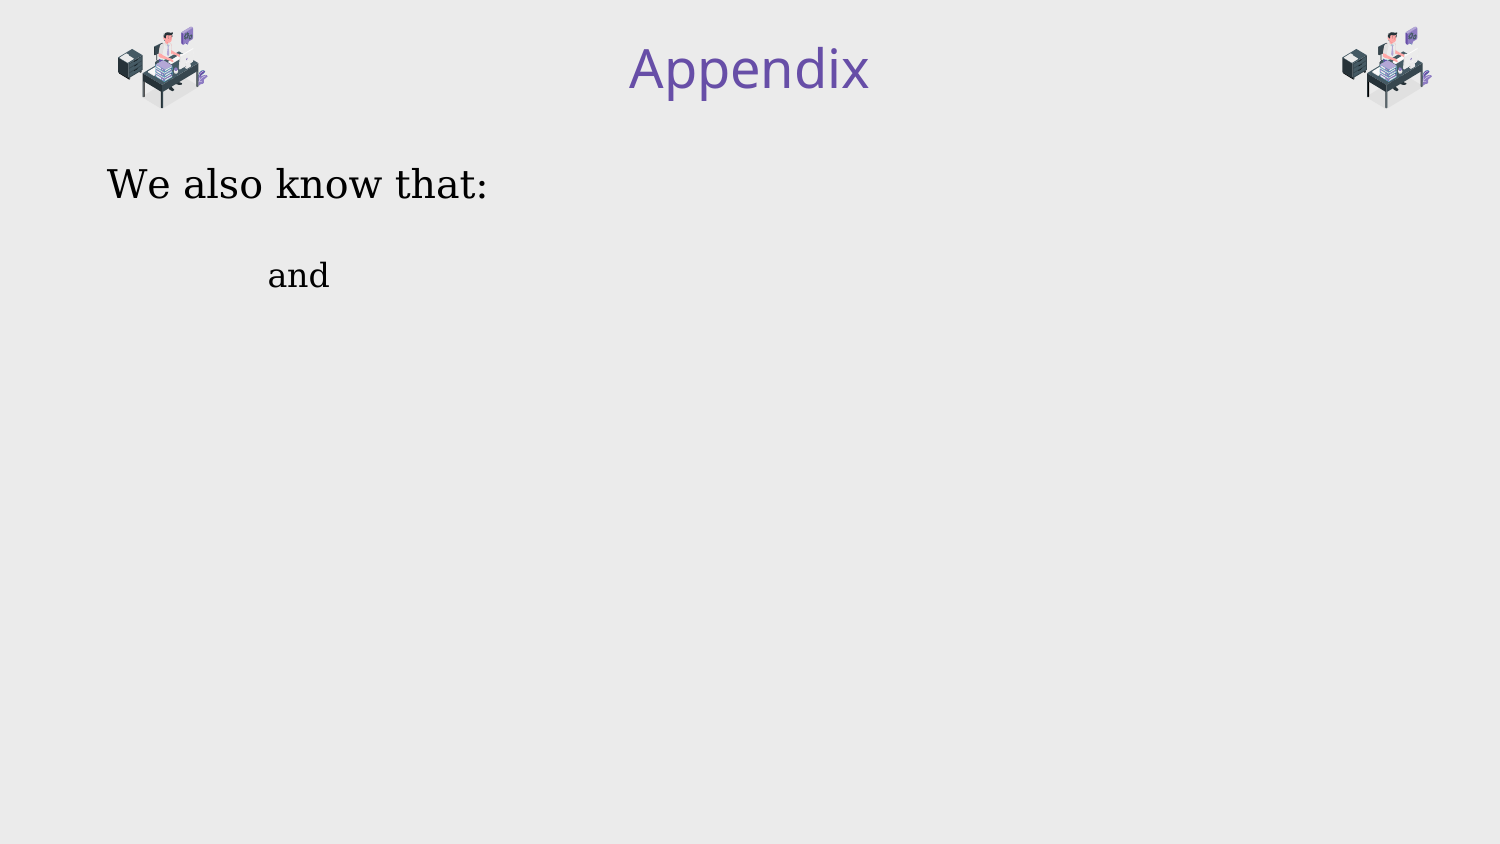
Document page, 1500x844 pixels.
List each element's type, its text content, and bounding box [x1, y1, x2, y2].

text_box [1342, 26, 1433, 110]
title Appendix [73, 19, 1427, 117]
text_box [117, 26, 209, 110]
